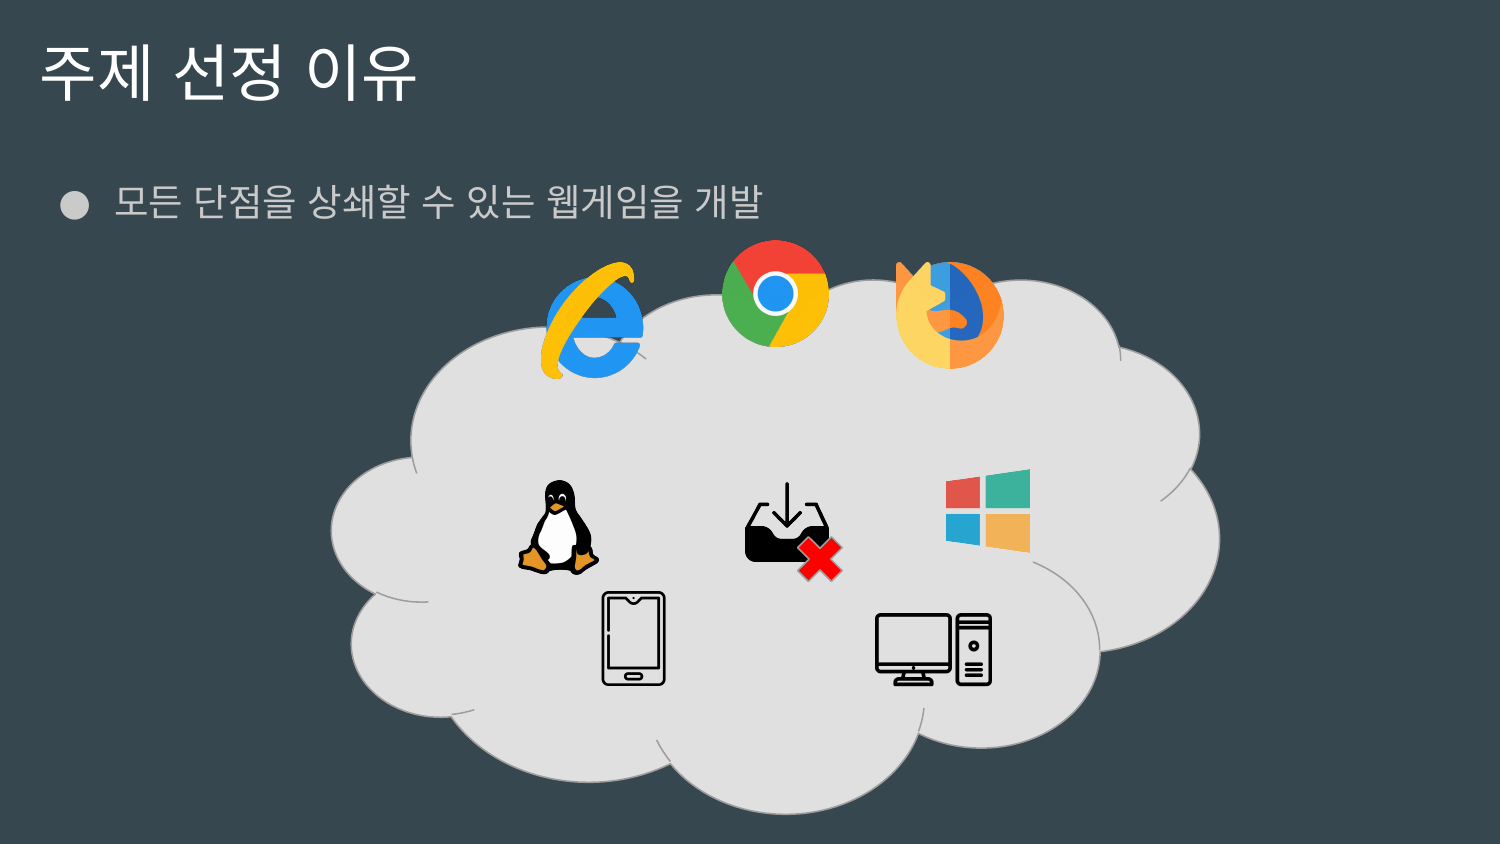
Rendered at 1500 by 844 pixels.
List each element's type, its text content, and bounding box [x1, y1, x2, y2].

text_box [331, 239, 1220, 813]
title 주제 선정 이유 [24, 18, 1423, 113]
list 모든 단점을 상쇄할 수 있는 웹게임을 개발 [24, 157, 1259, 241]
